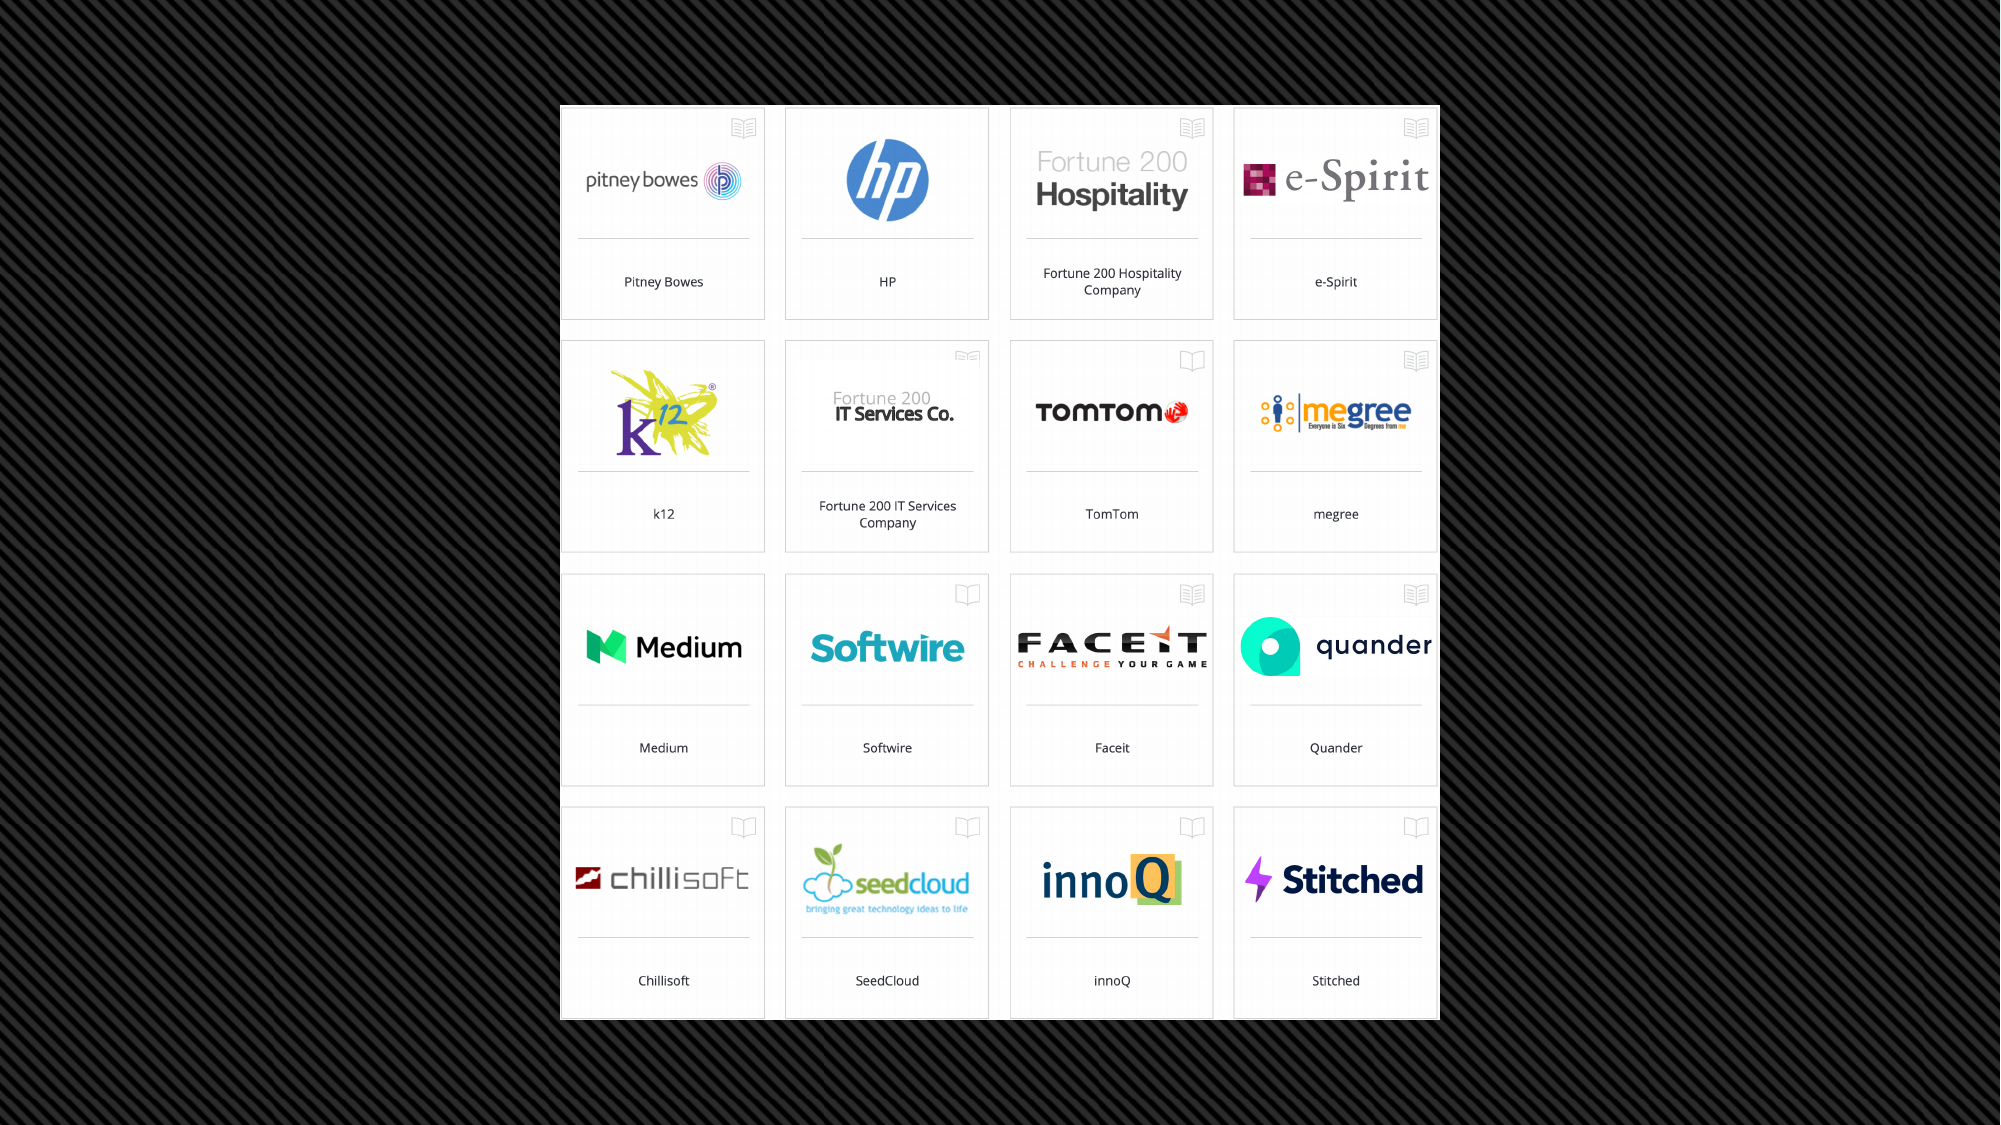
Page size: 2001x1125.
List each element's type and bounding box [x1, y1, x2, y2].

list [559, 105, 1441, 1020]
text_box [0, 0, 2000, 1125]
